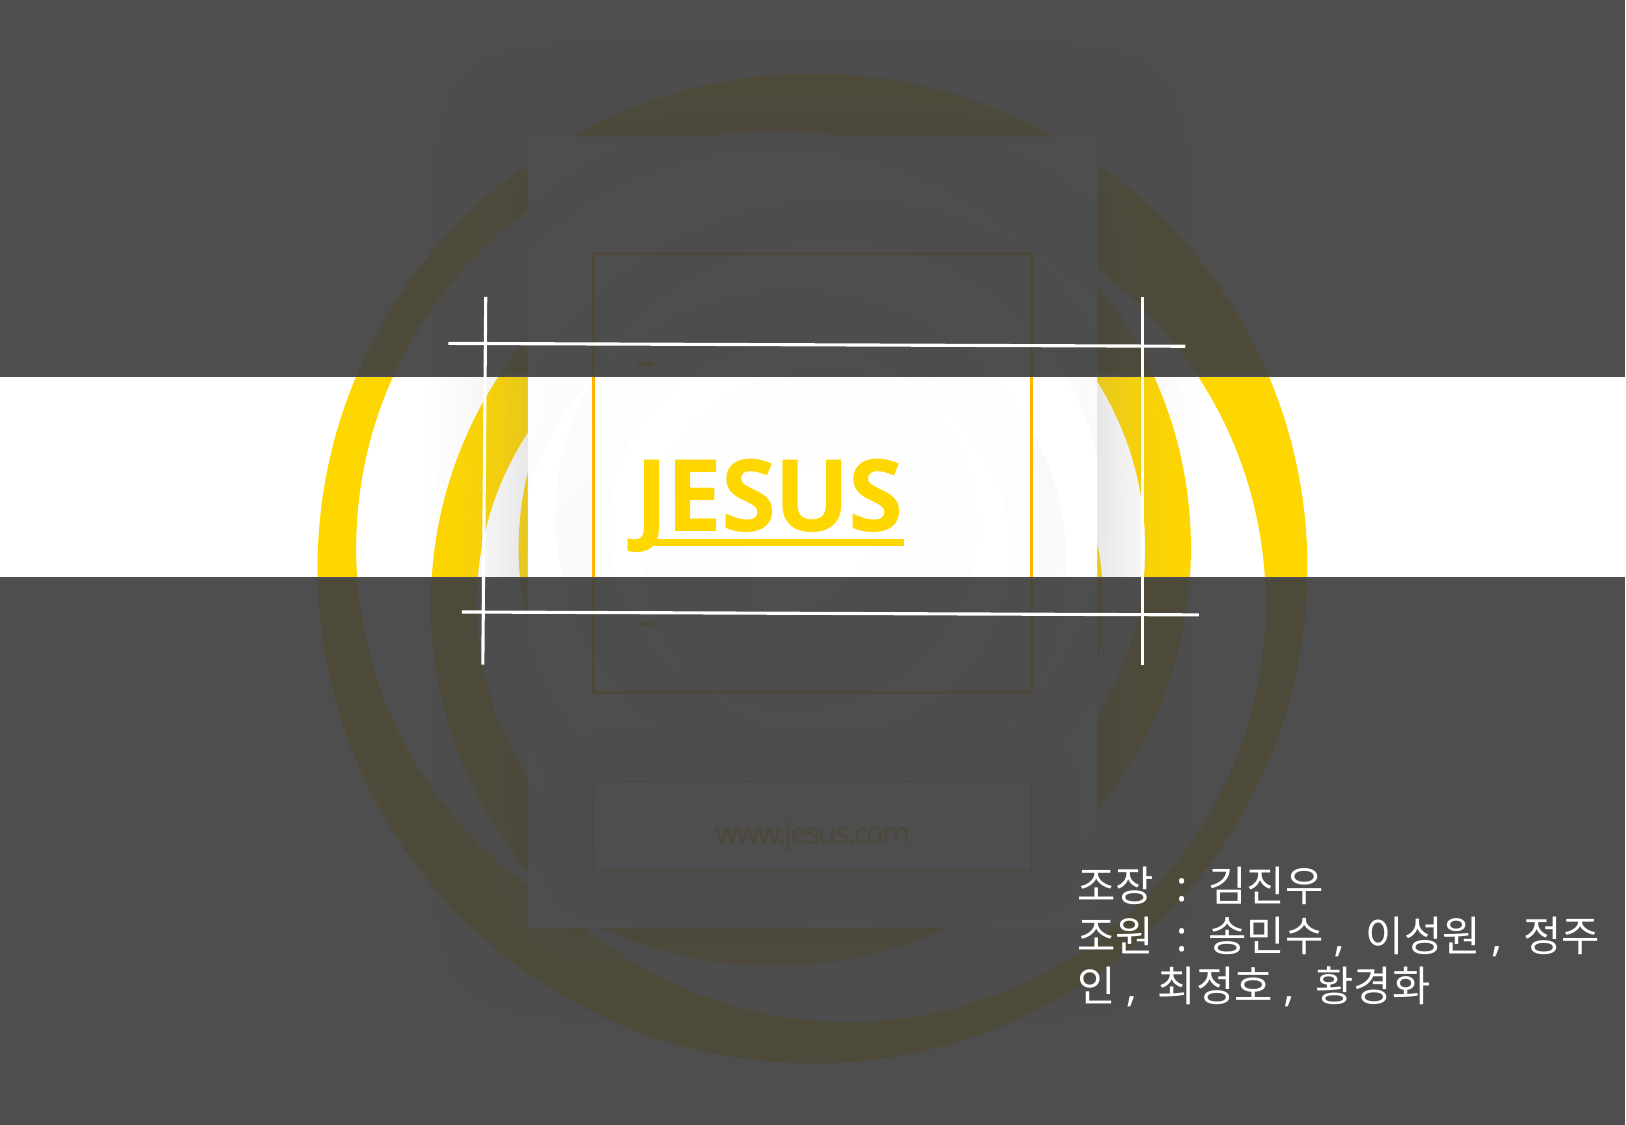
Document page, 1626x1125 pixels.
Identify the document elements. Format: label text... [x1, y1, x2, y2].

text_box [1143, 343, 1186, 347]
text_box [448, 343, 482, 347]
text_box 조장 : 김진우 조원 : 송민수, 이성원, 정주인, 최정호, 황경화 [1062, 852, 1625, 1018]
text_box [486, 343, 1142, 347]
title - JESUS - [592, 377, 1033, 577]
text_box [0, 577, 1625, 1125]
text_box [482, 296, 486, 612]
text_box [482, 615, 486, 665]
text_box [0, 0, 1625, 377]
